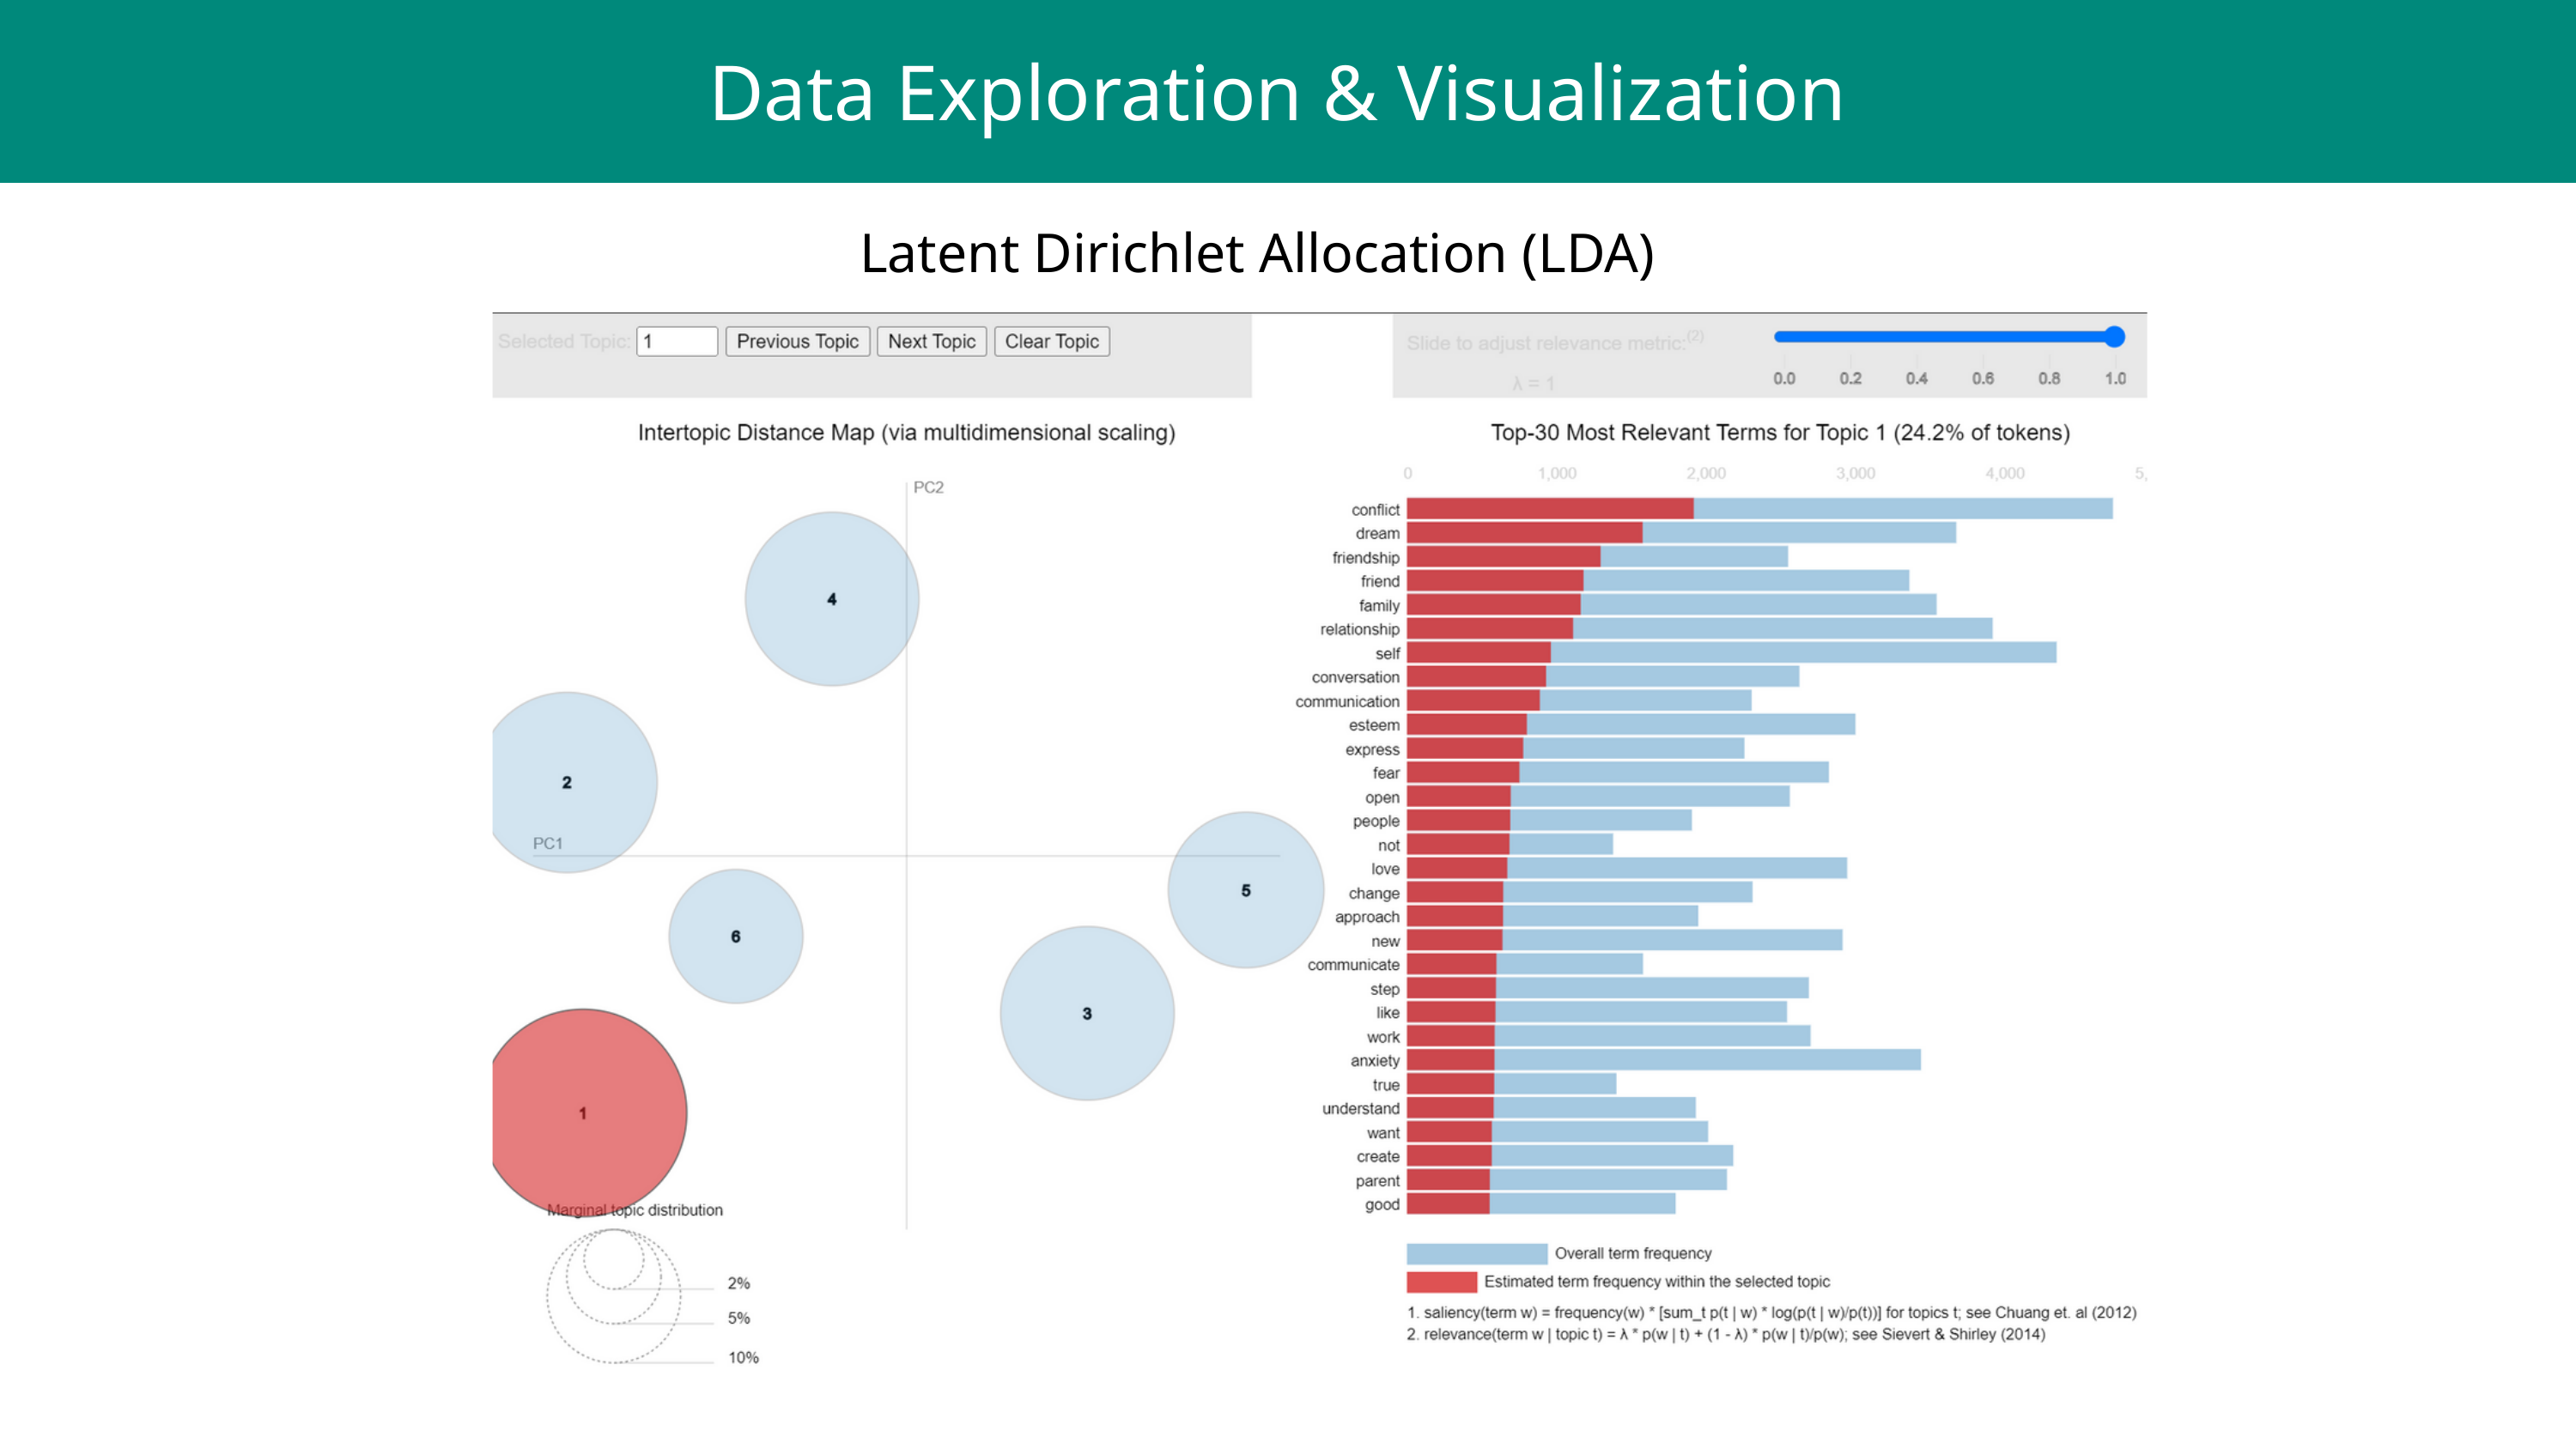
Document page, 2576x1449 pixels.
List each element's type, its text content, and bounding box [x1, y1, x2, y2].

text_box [0, 0, 2576, 184]
text_box Latent Dirichlet Allocation (LDA) [860, 208, 1780, 284]
text_box [492, 312, 2148, 1393]
